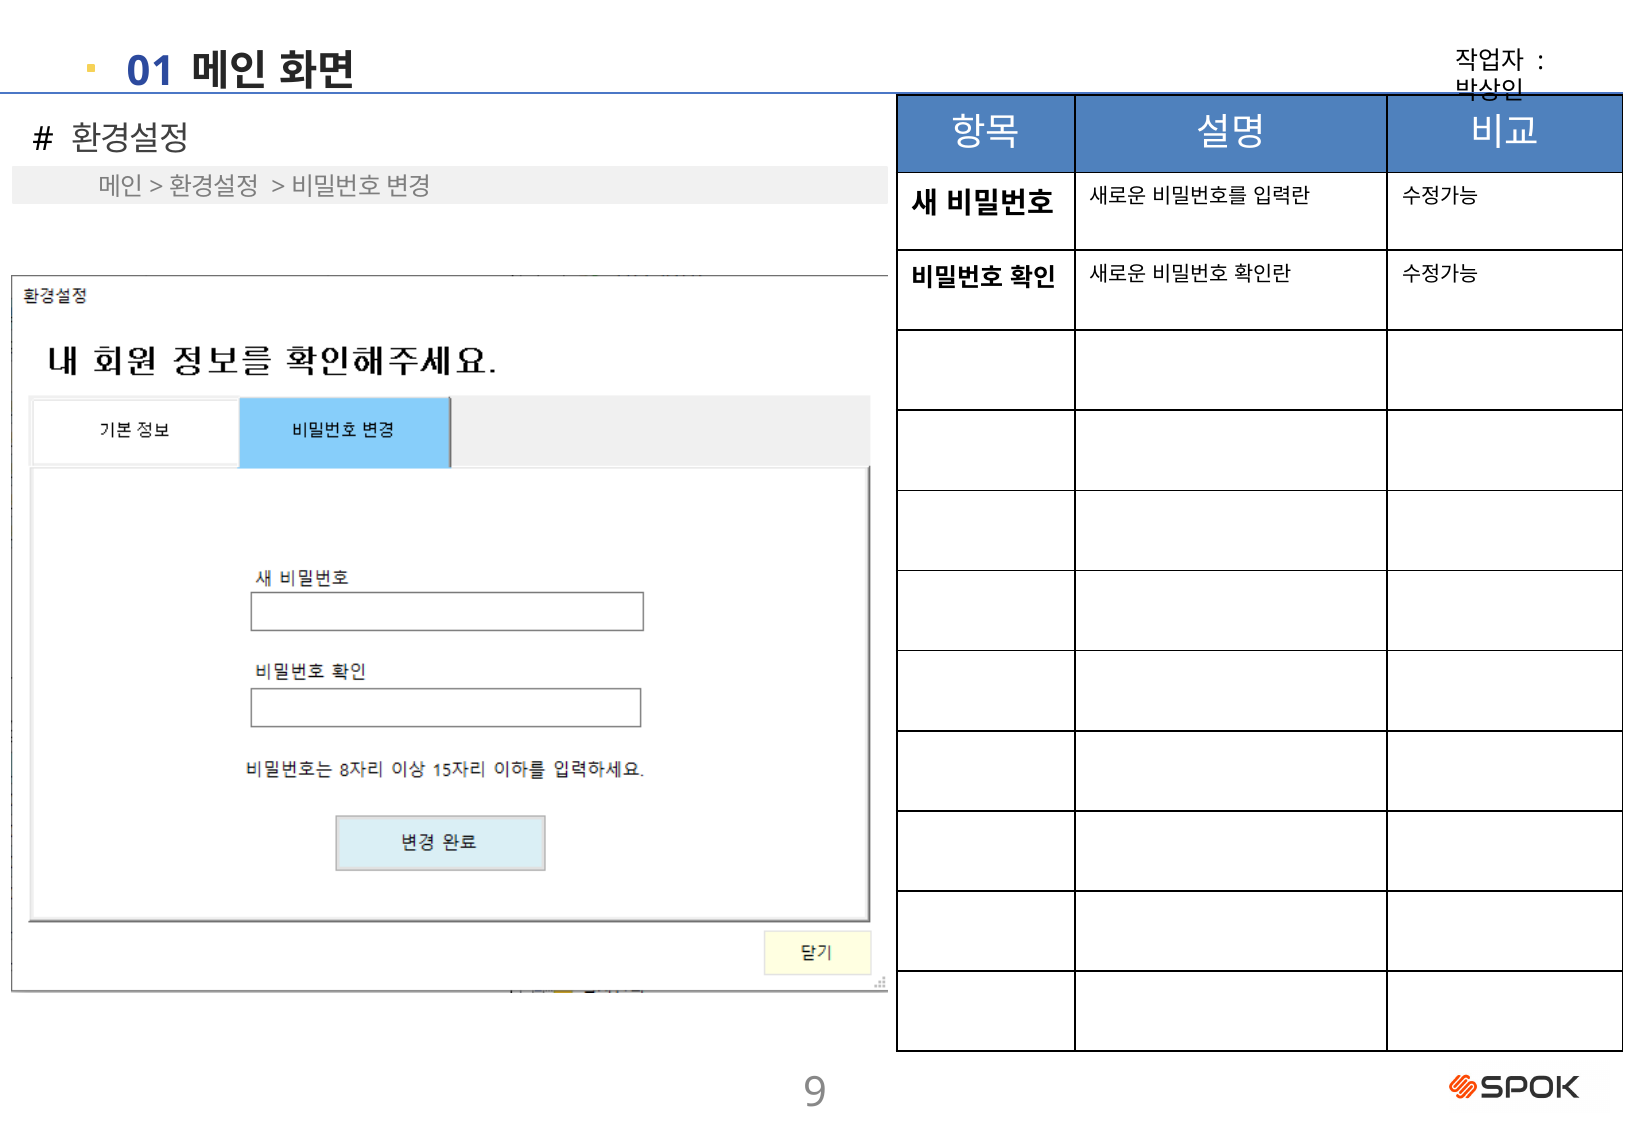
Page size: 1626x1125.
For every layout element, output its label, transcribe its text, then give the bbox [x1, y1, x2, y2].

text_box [11, 166, 888, 205]
text_box 작업자 : 박상인 [1440, 37, 1625, 94]
picture [10, 275, 888, 993]
picture [1449, 1060, 1610, 1114]
slide_number 9 [781, 1064, 844, 1116]
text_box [87, 42, 408, 91]
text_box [0, 92, 1623, 1052]
